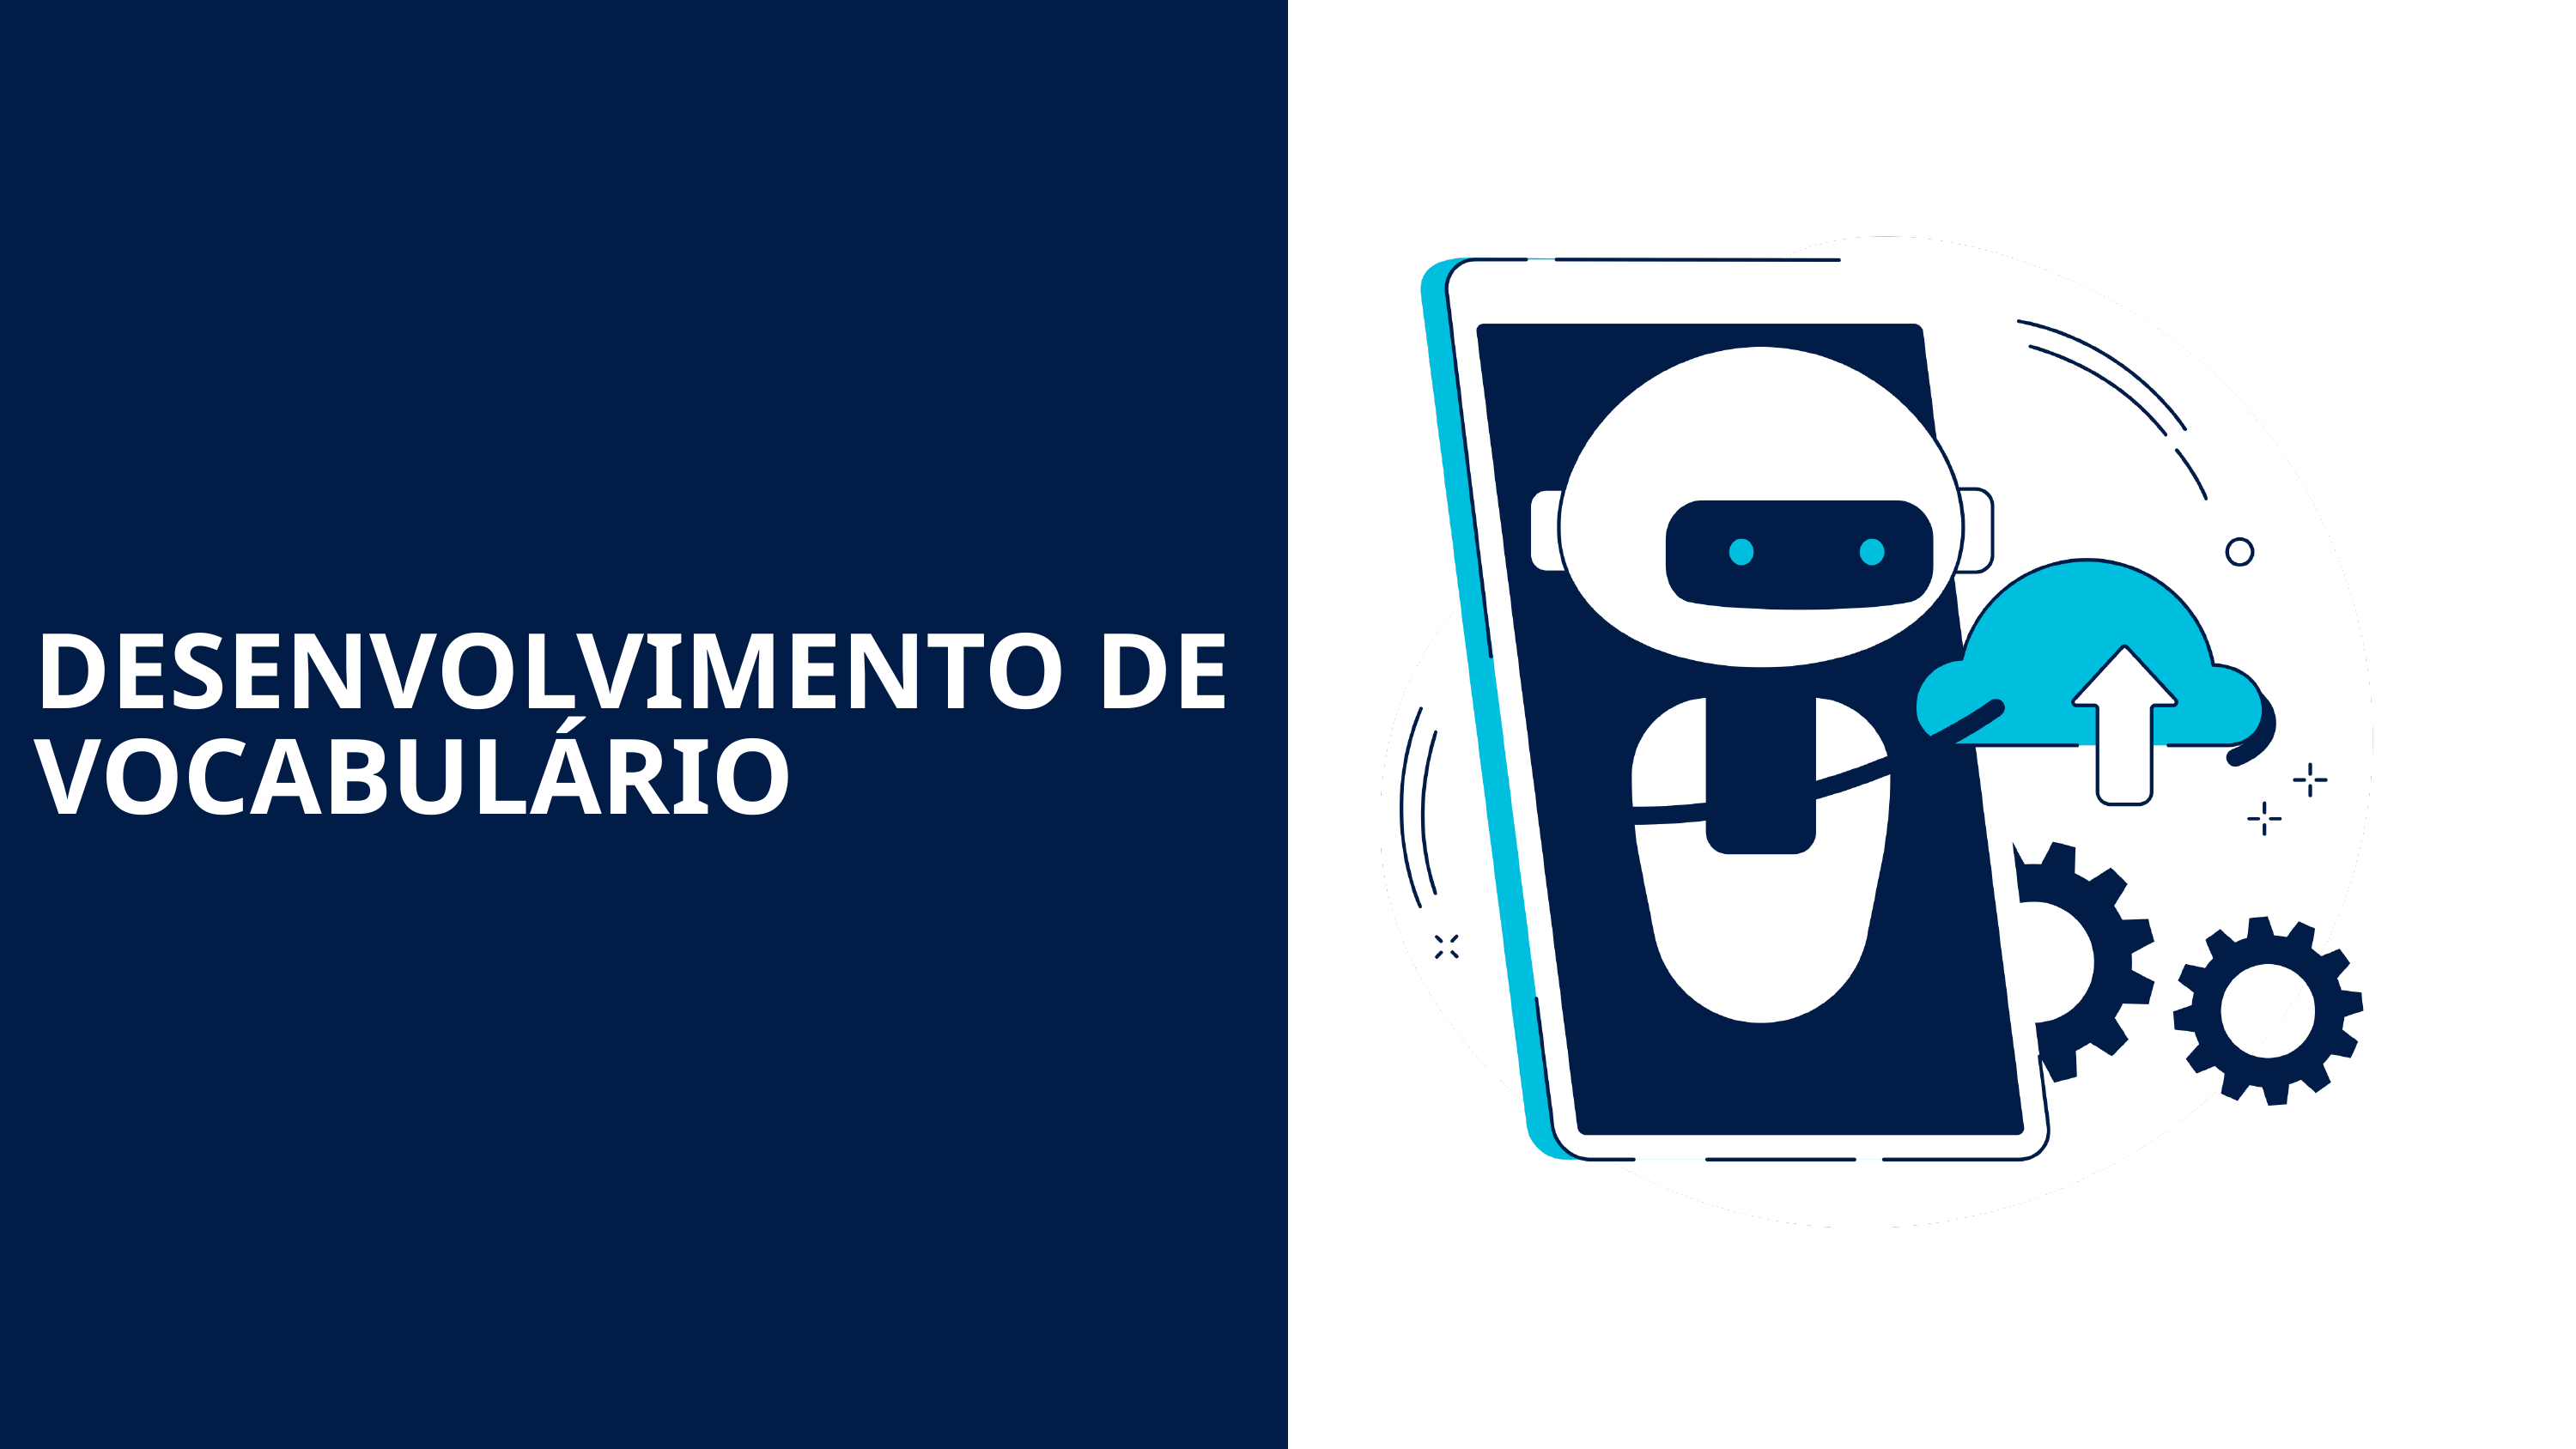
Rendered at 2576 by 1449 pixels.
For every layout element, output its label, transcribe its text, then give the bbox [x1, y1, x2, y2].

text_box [1287, 0, 2576, 1449]
text_box DESENVOLVIMENTO DE VOCABULÁRIO [33, 623, 1283, 835]
